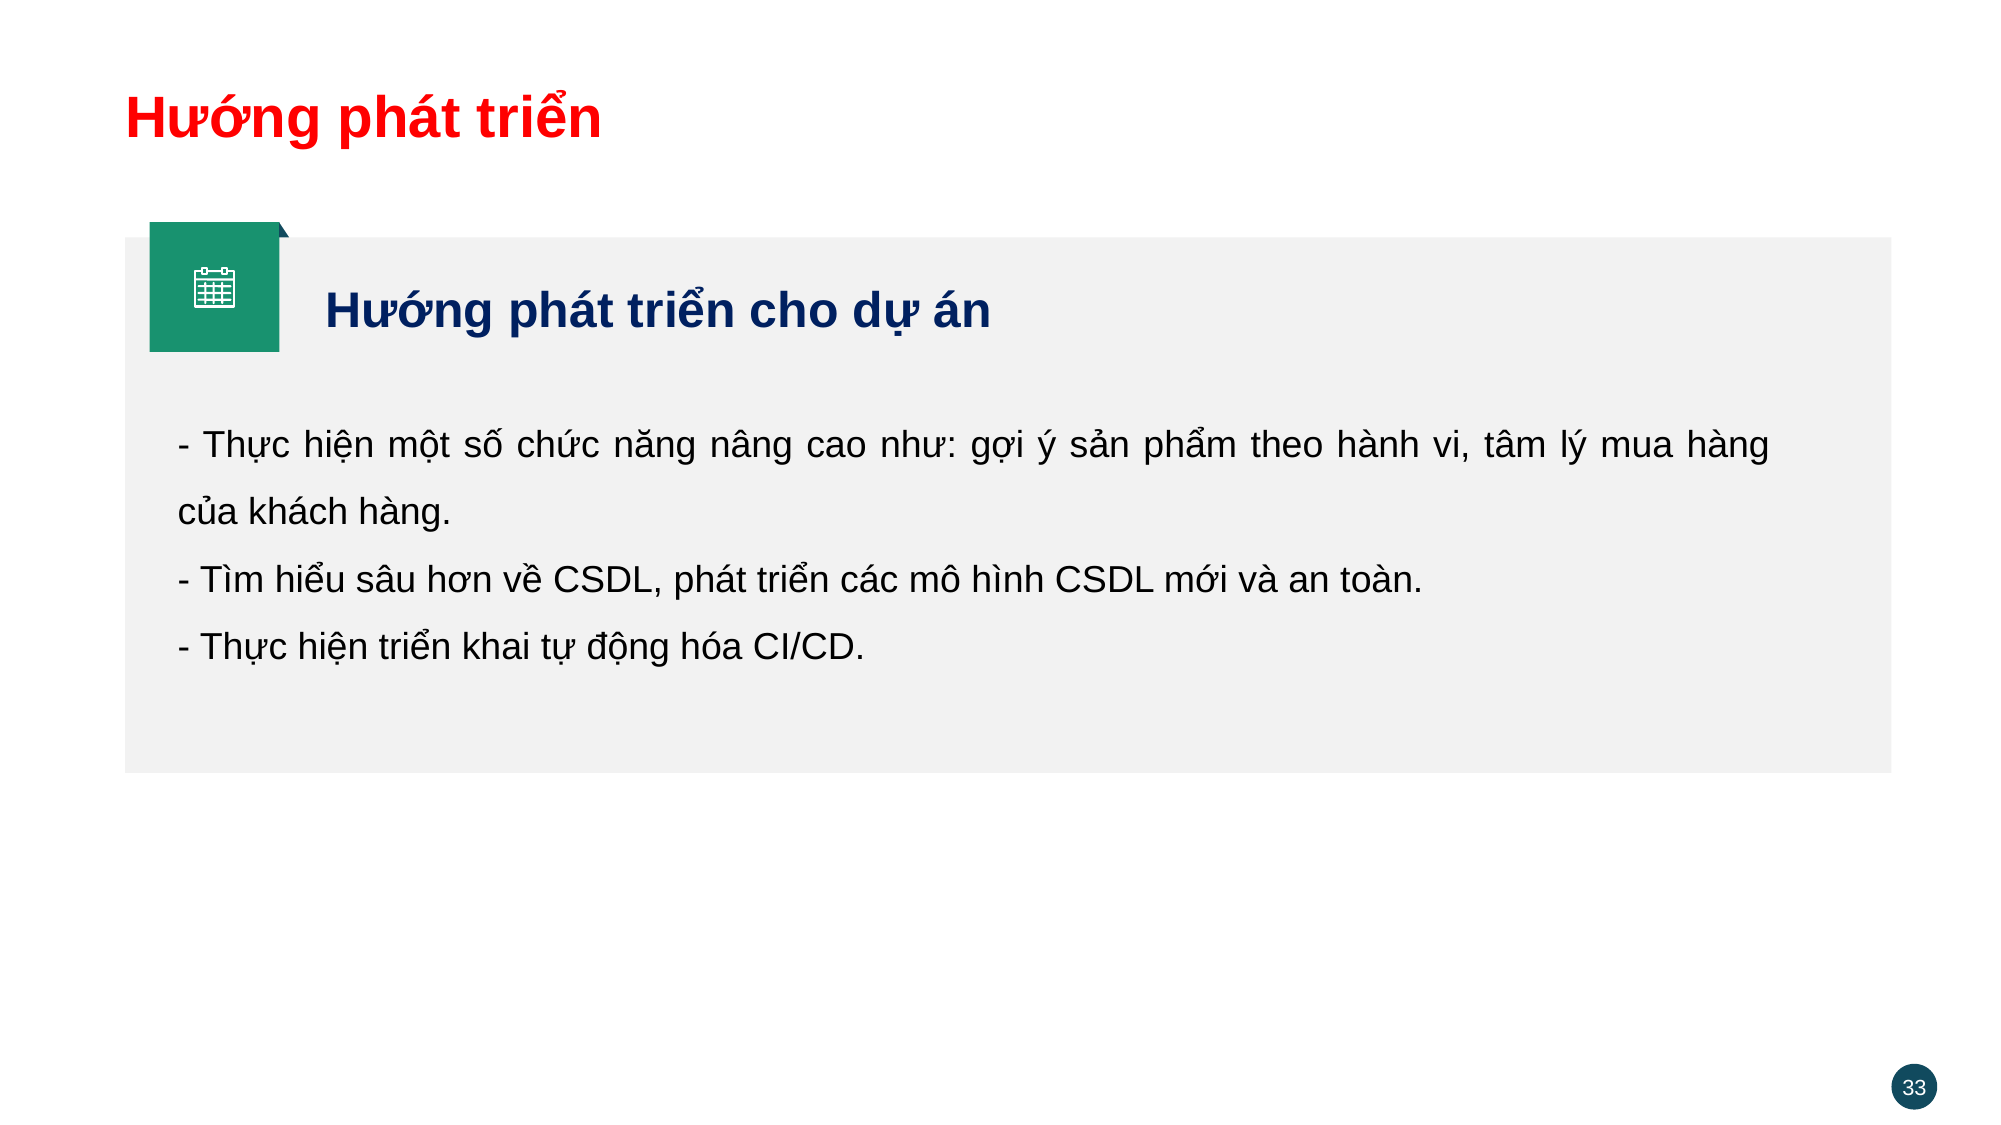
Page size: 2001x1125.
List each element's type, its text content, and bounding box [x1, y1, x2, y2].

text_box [171, 243, 258, 331]
text_box [124, 236, 1892, 774]
text_box [1901, 1107, 1927, 1111]
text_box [154, 217, 285, 357]
text_box [1902, 1062, 1927, 1066]
text_box Hướng phát triển cho dự án [325, 282, 1054, 333]
text_box Hướng phát triển [125, 63, 1850, 158]
slide_number 33 [1885, 1066, 1943, 1107]
text_box - Thực hiện một số chức năng nâng cao như: gợi ý sản phẩm theo hành vi, tâm lý mua hàng của khách hàng. - Tìm hiểu sâu hơn về CSDL, phát triển các mô hình CSDL mới và an toàn. - Thực hiện triển khai tự động hóa CI/CD. [177, 397, 1771, 875]
